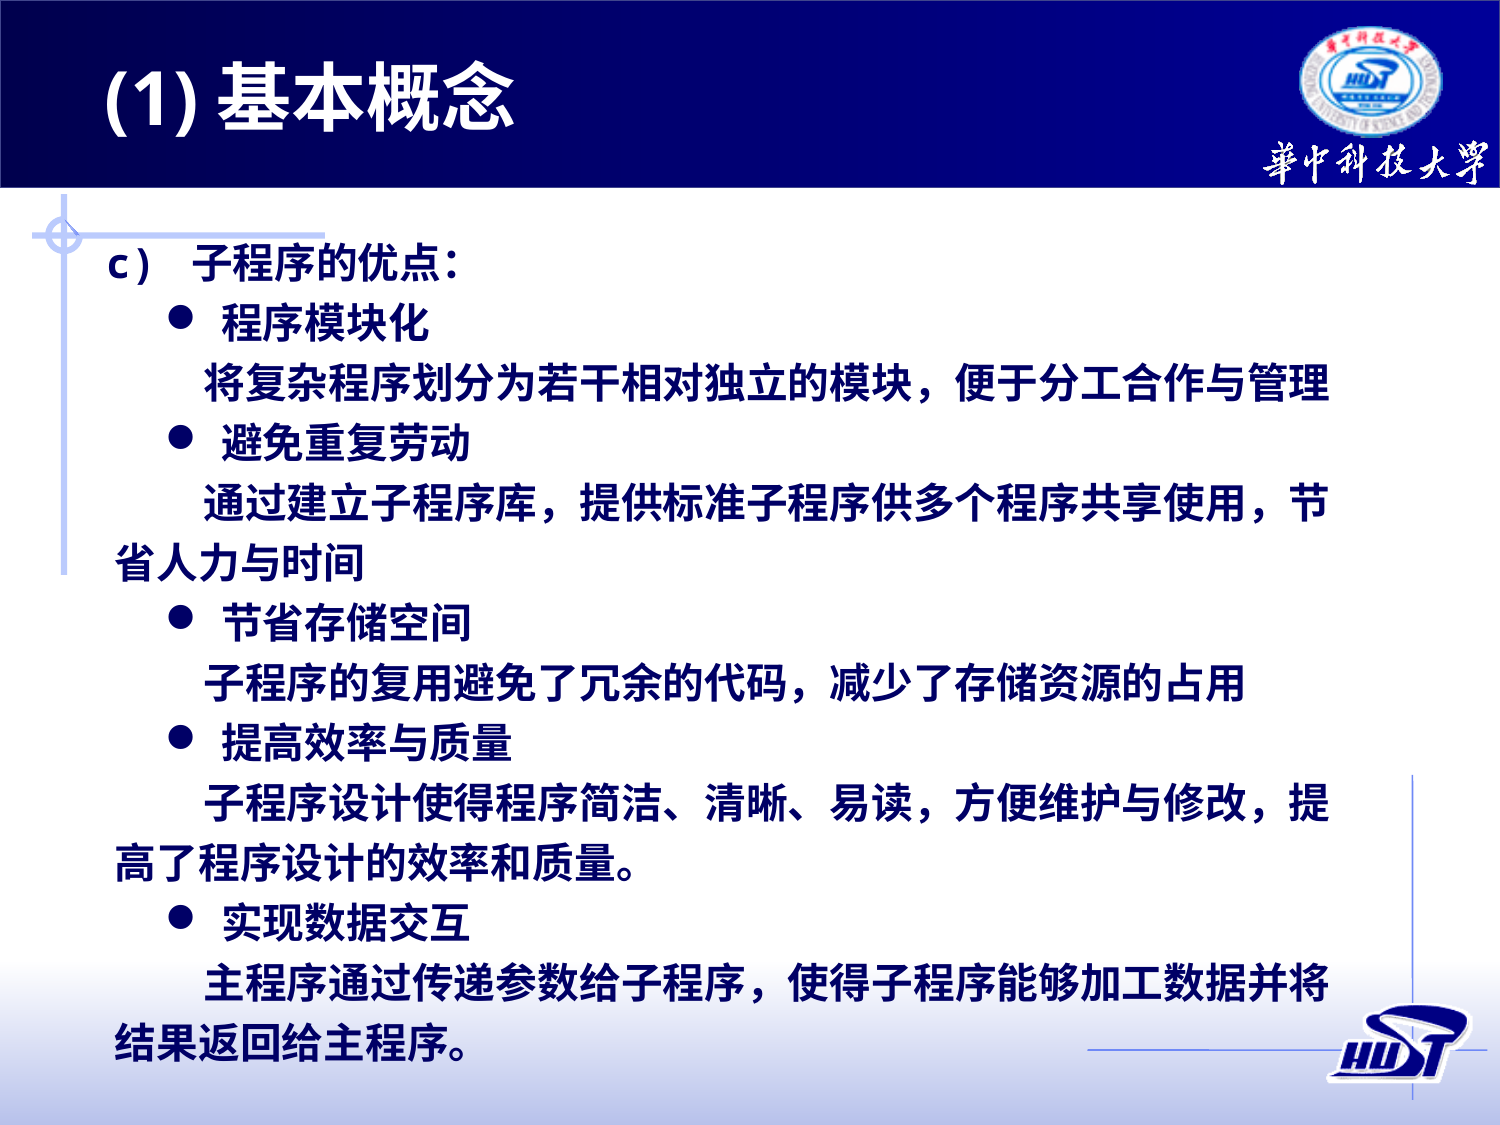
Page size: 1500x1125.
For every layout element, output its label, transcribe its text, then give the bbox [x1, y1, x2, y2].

picture [1299, 26, 1443, 138]
text_box (1)基本概念 [89, 42, 1308, 148]
picture [1262, 140, 1488, 185]
text_box c) 子程序的优点： 程序模块化 将复杂程序划分为若干相对独立的模块，便于分工合作与管理 避免重复劳动 通过建立子程序库，提供标准子程序供多个程序共享使用，节省人力与时间 节省存储空间 子程序的复用避免了冗余的代码，减少了存储资源的占用 提高效率与质量 子程序设计使得程序简洁、清晰、易读，方便维护与修改，提高了程序设计的效率和质量。 实现数据交互 主程序通过传递参数给子程序，使得子程序能够加工数据并将结果返回给主程序。 [29, 219, 1367, 1082]
